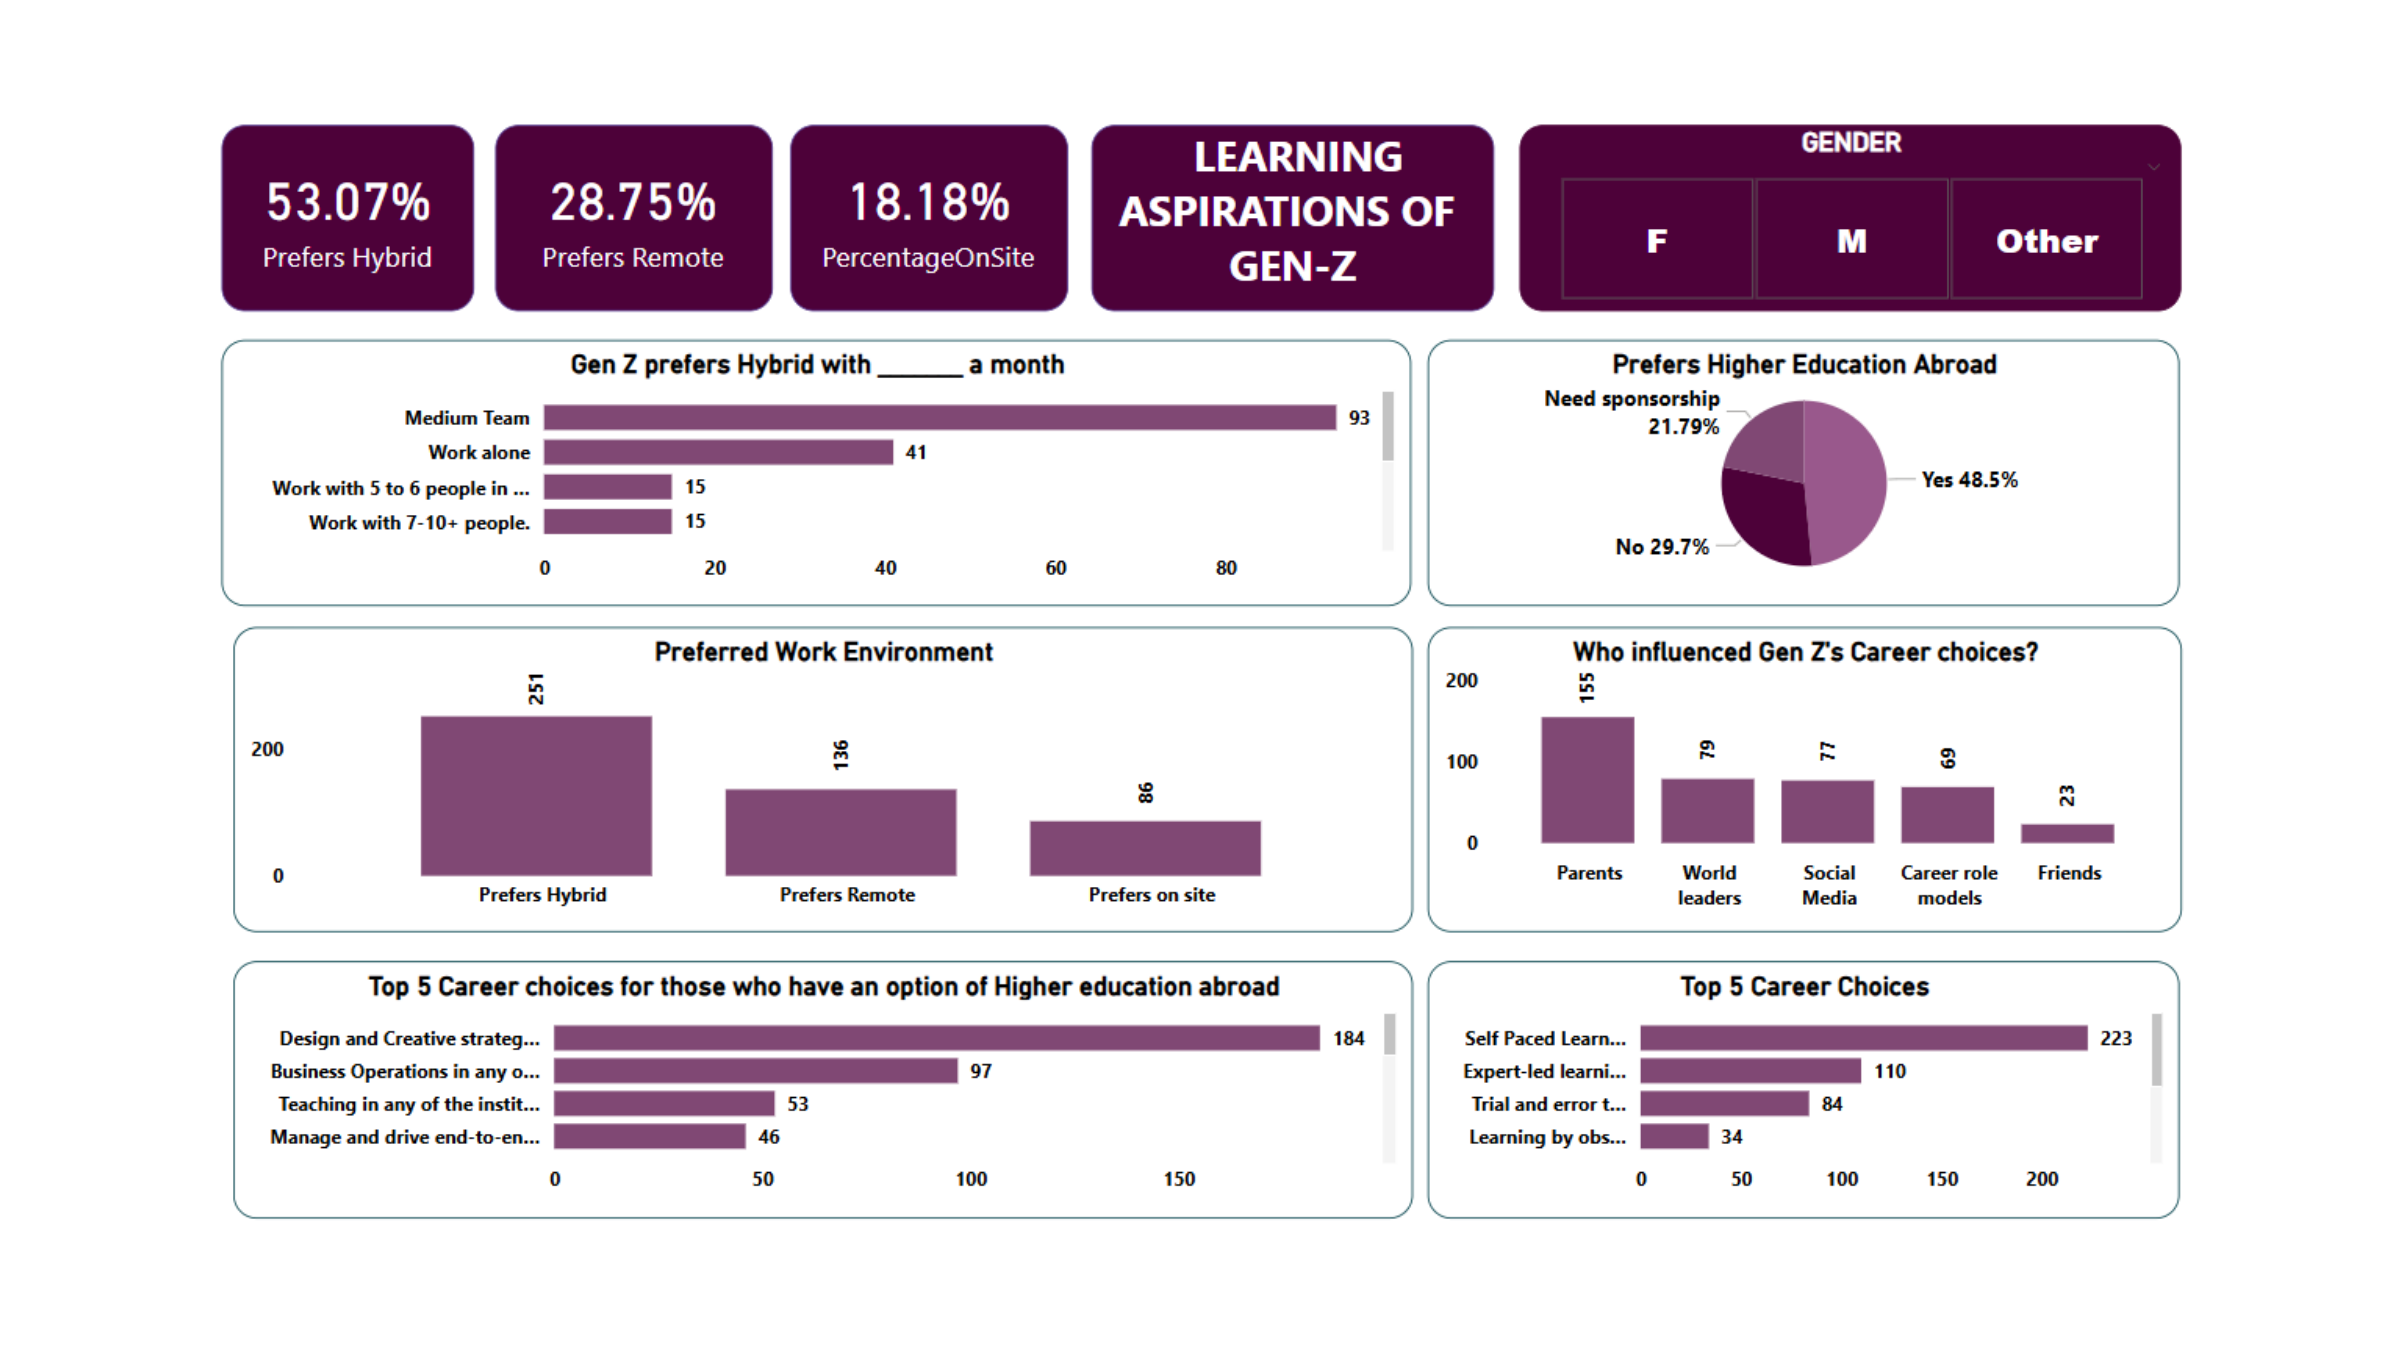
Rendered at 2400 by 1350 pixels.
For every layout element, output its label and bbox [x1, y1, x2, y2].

picture [207, 117, 2193, 1233]
